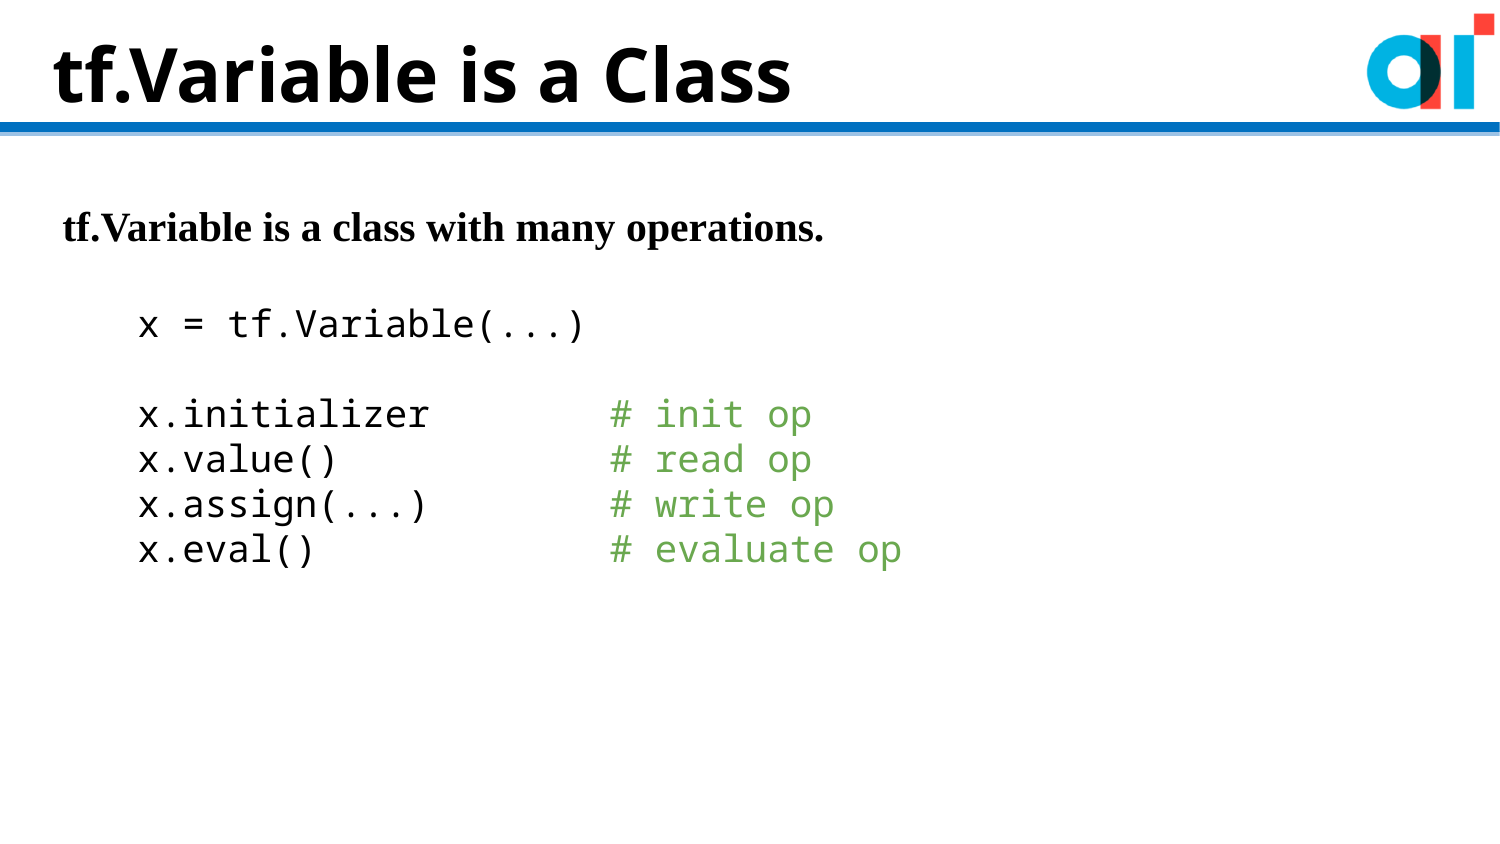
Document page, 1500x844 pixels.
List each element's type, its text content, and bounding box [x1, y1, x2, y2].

list tf.Variable is a class with many operations. x = tf.Variable(...) x.initializer # init op x.value() # read op x.assign(...) # write op x.eval() # evaluate op [51, 189, 1449, 750]
title tf.Variable is a Class [41, 21, 1439, 125]
picture [1355, 0, 1500, 121]
